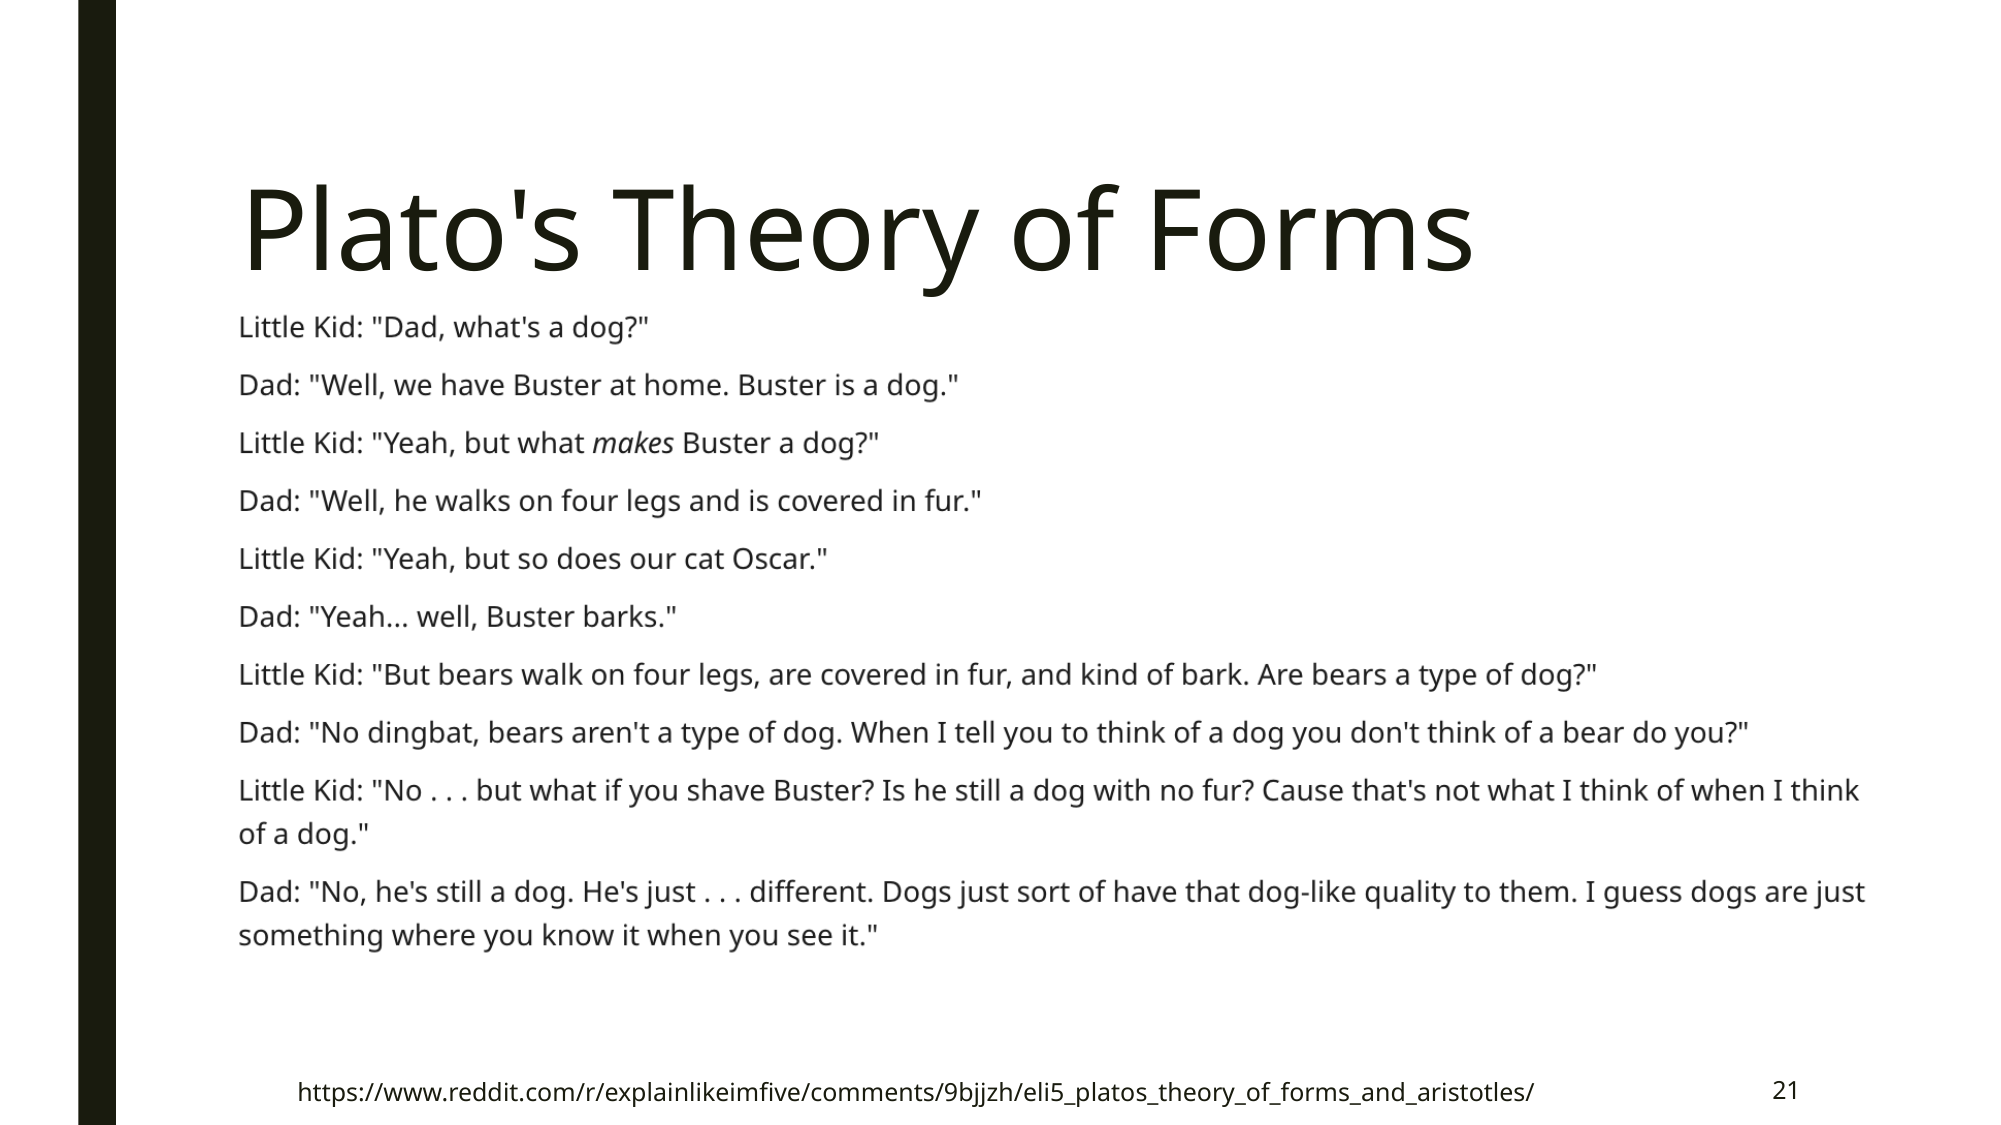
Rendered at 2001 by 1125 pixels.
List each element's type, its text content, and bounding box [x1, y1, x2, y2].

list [232, 298, 1889, 966]
footer https://www.reddit.com/r/explainlikeimfive/comments/9bjjzh/eli5_platos_theory_of_forms_and_aristotles/ [282, 1058, 1743, 1125]
title Plato's Theory of Forms [225, 112, 1800, 357]
slide_number 21 [1743, 1058, 1816, 1125]
